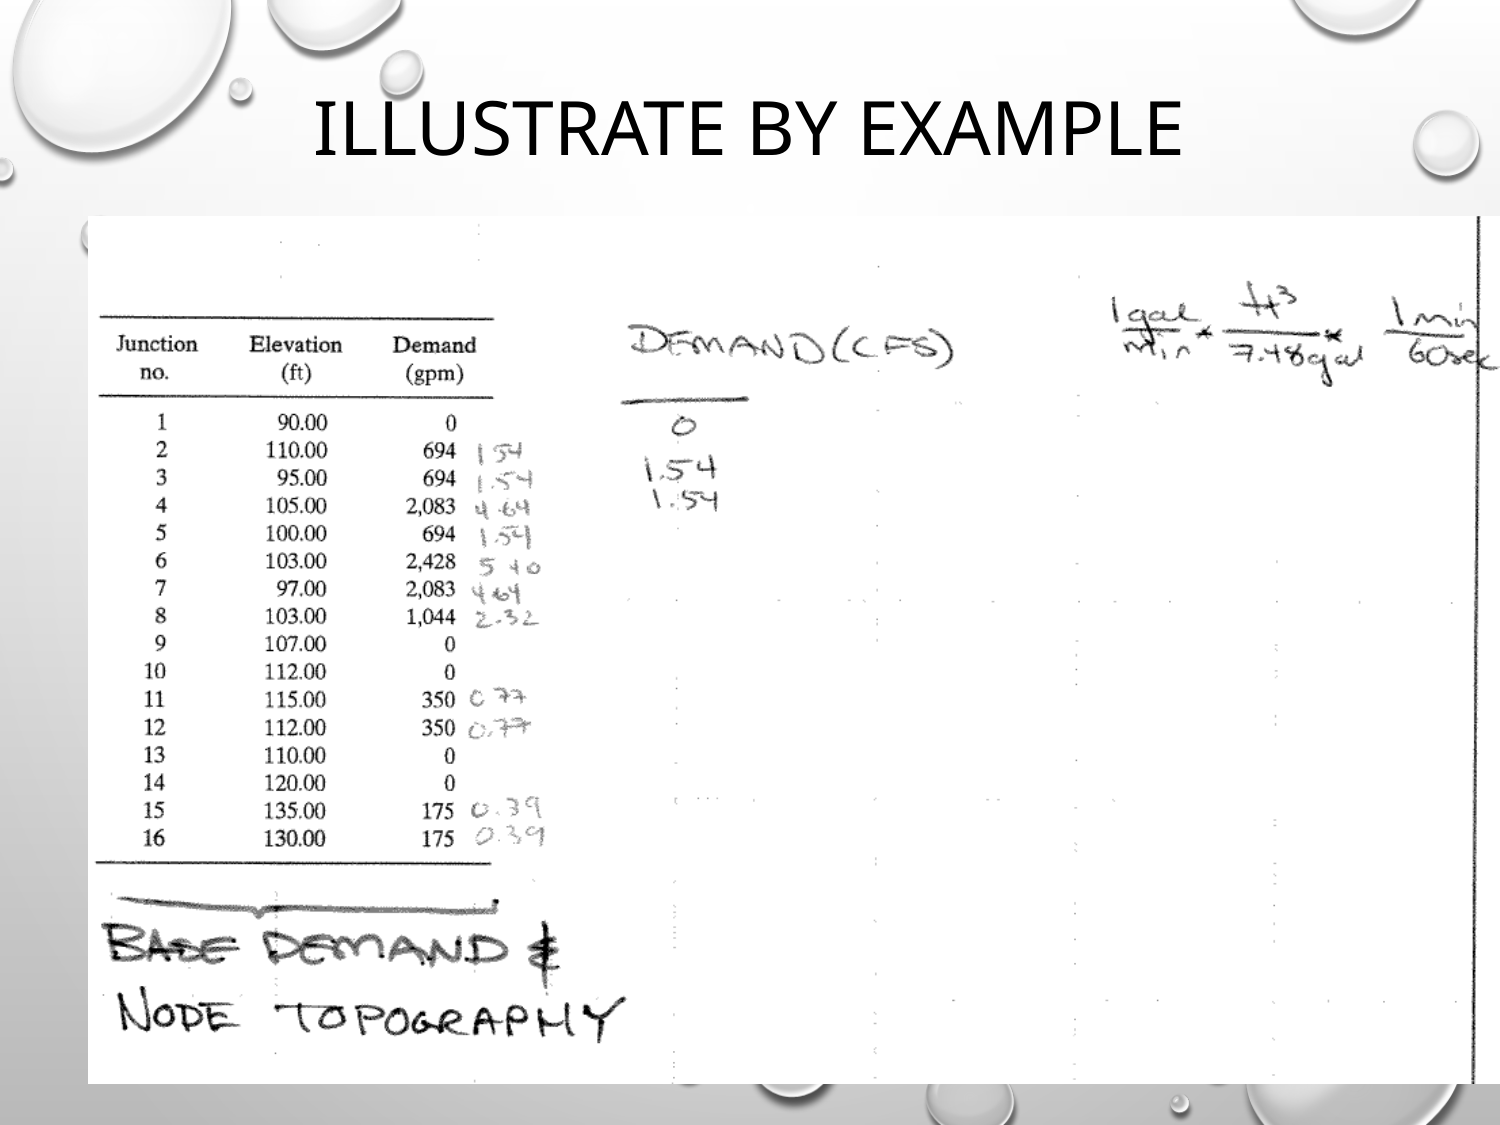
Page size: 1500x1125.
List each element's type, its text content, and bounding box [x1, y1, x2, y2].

title Illustrate by example [112, 0, 1388, 214]
picture [0, 0, 1500, 1125]
